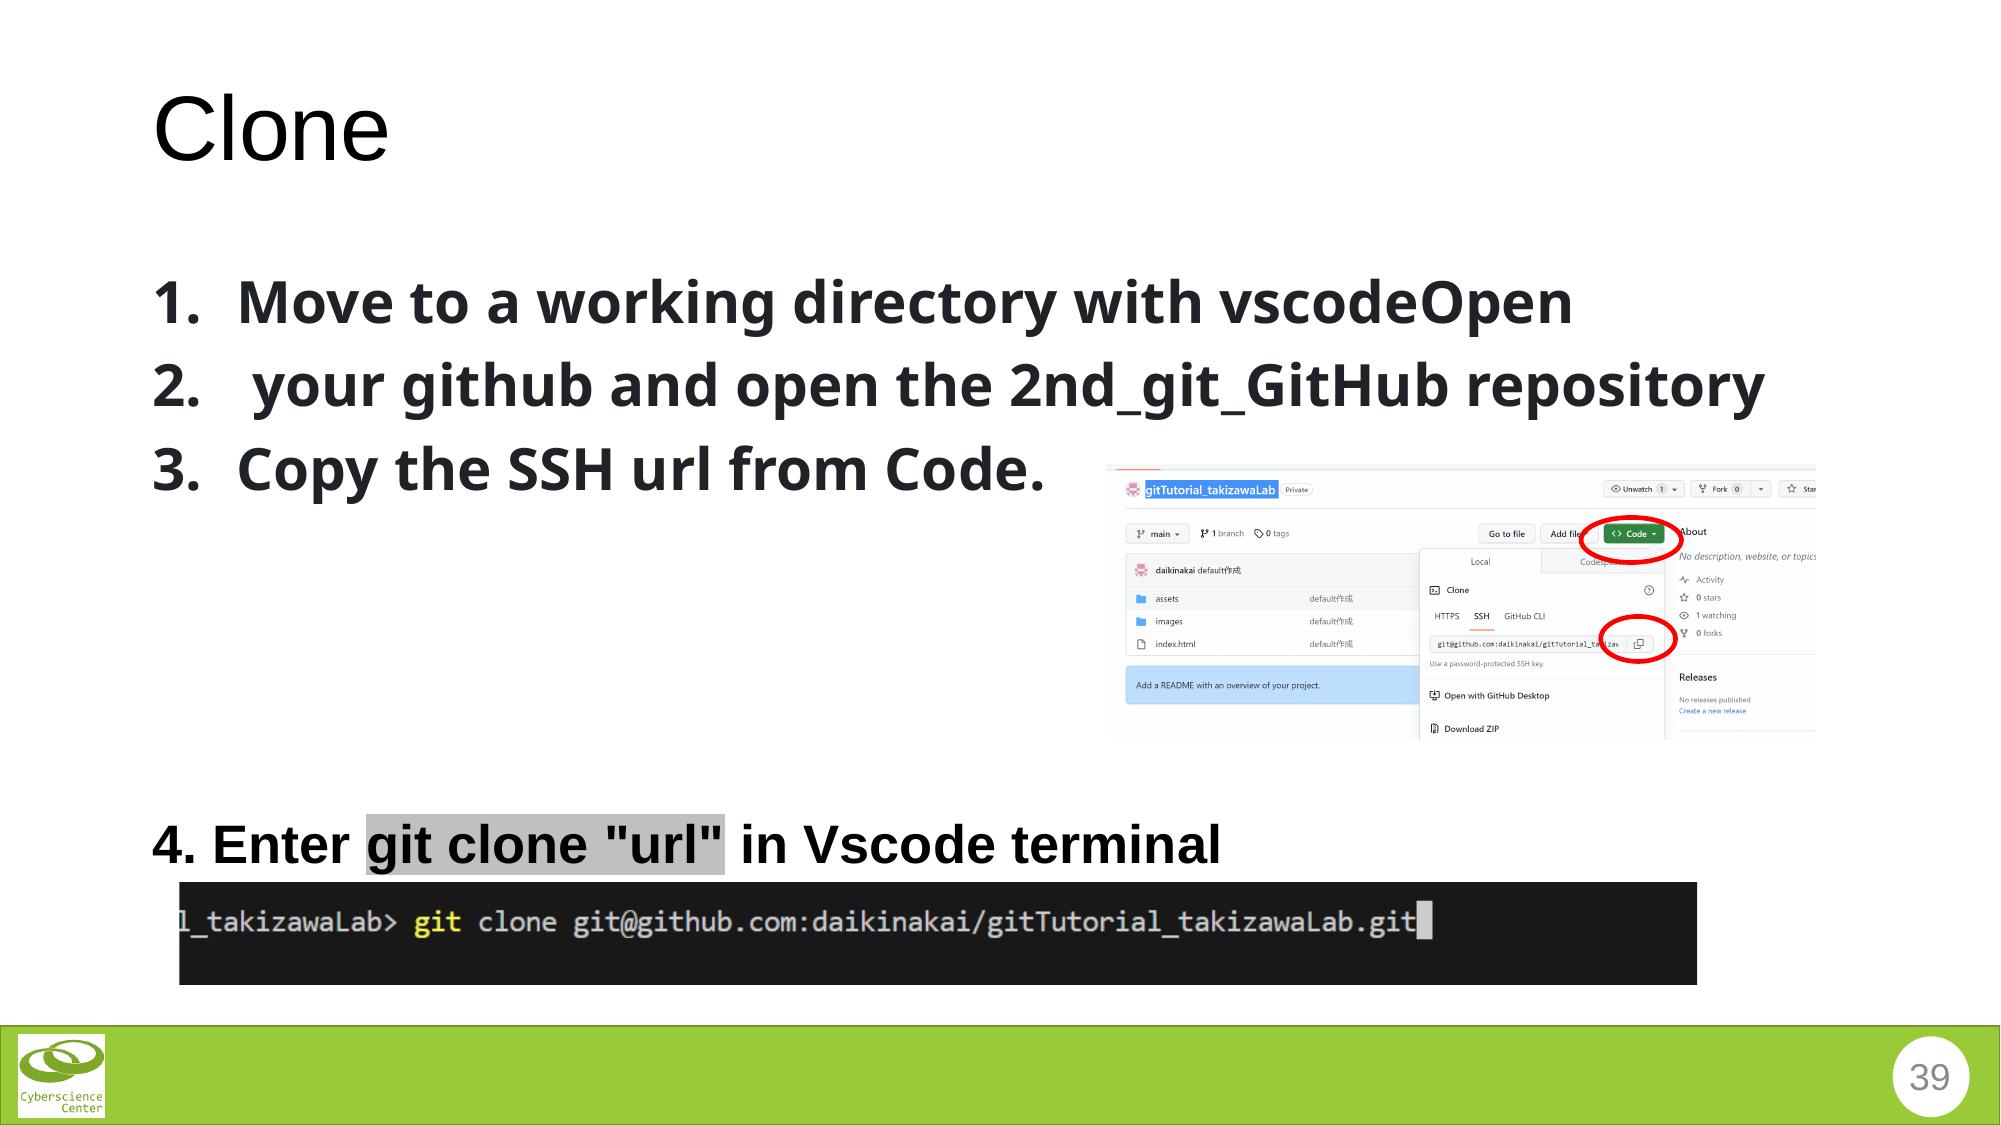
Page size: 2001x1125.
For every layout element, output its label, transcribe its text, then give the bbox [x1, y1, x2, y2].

list Move to a working directory with vscodeOpen your github and open the 2nd_git_GitHub repository Copy the SSH url from Code. [137, 265, 1863, 522]
title Clone [137, 22, 1863, 240]
text_box 4. Enter git clone "url" in Vscode terminal [137, 801, 1491, 882]
picture [179, 882, 1698, 985]
slide_number 39 [1515, 1045, 1966, 1106]
picture [1106, 464, 1816, 740]
